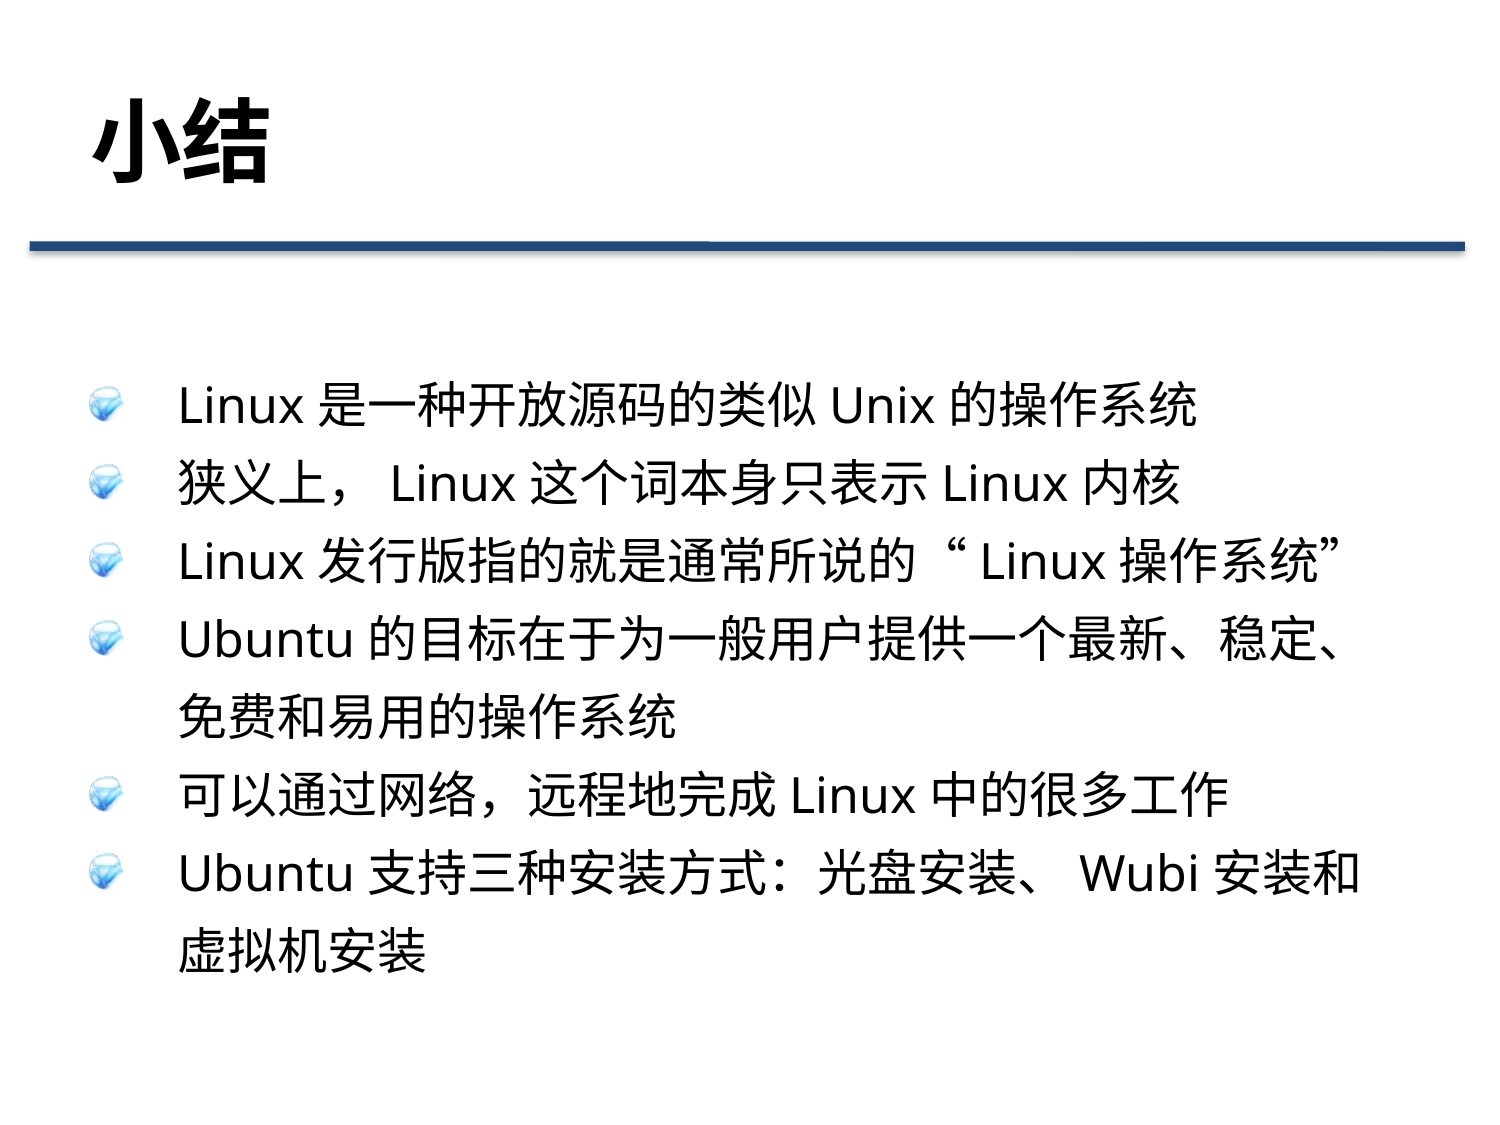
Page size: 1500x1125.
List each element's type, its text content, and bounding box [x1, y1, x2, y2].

title 小结 [74, 44, 1426, 233]
picture [89, 464, 125, 500]
text_box Linux是一种开放源码的类似Unix的操作系统 狭义上，Linux这个词本身只表示Linux内核 Linux发行版指的就是通常所说的“Linux操作系统” Ubuntu的目标在于为一般用户提供一个最新、稳定、免费和易用的操作系统 可以通过网络，远程地完成Linux中的很多工作 Ubuntu支持三种安装方式：光盘安装、Wubi安装和虚拟机安装 [75, 348, 1400, 987]
picture [89, 776, 125, 812]
picture [89, 386, 125, 422]
picture [89, 542, 125, 578]
picture [89, 853, 125, 890]
picture [89, 620, 125, 656]
